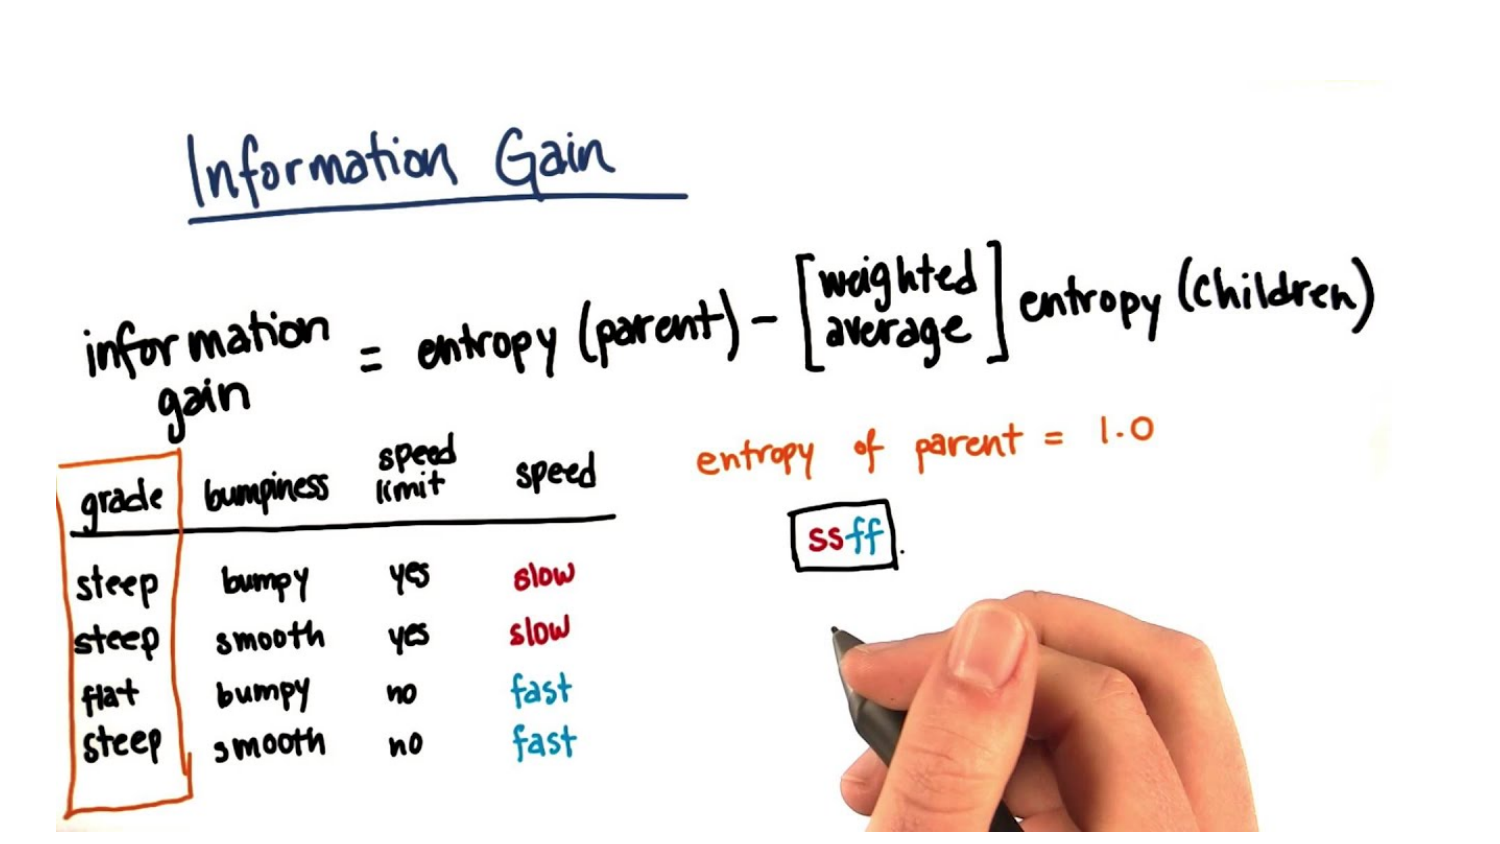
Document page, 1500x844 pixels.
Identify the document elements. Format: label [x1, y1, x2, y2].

picture [55, 79, 1392, 832]
